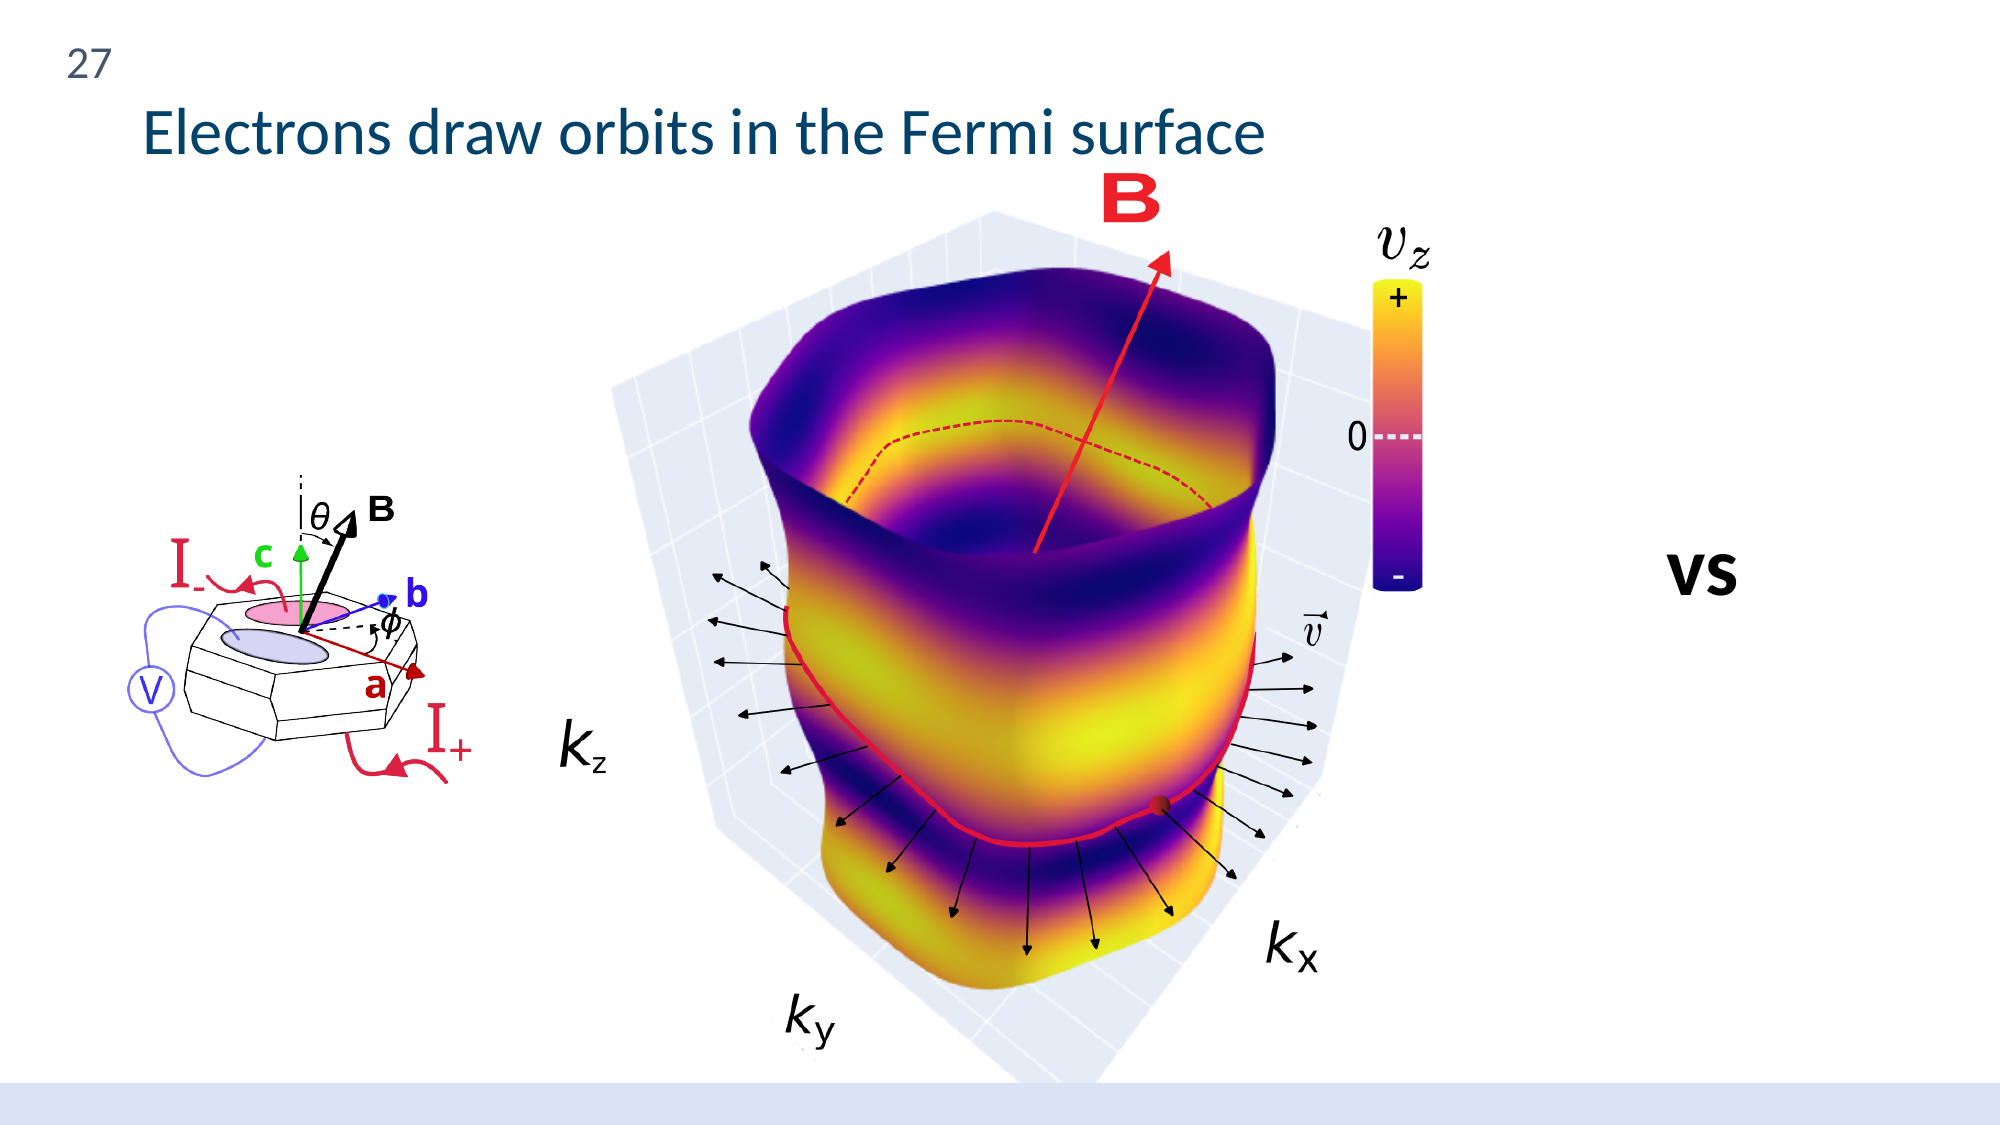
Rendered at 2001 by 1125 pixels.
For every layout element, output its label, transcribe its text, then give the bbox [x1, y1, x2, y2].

text_box Electrons draw orbits in the Fermi surface [127, 80, 1856, 176]
picture [491, 167, 1449, 1125]
text_box [1449, 1082, 2000, 1125]
picture [127, 475, 471, 784]
text_box 27 [0, 0, 128, 120]
text_box [0, 1082, 491, 1125]
